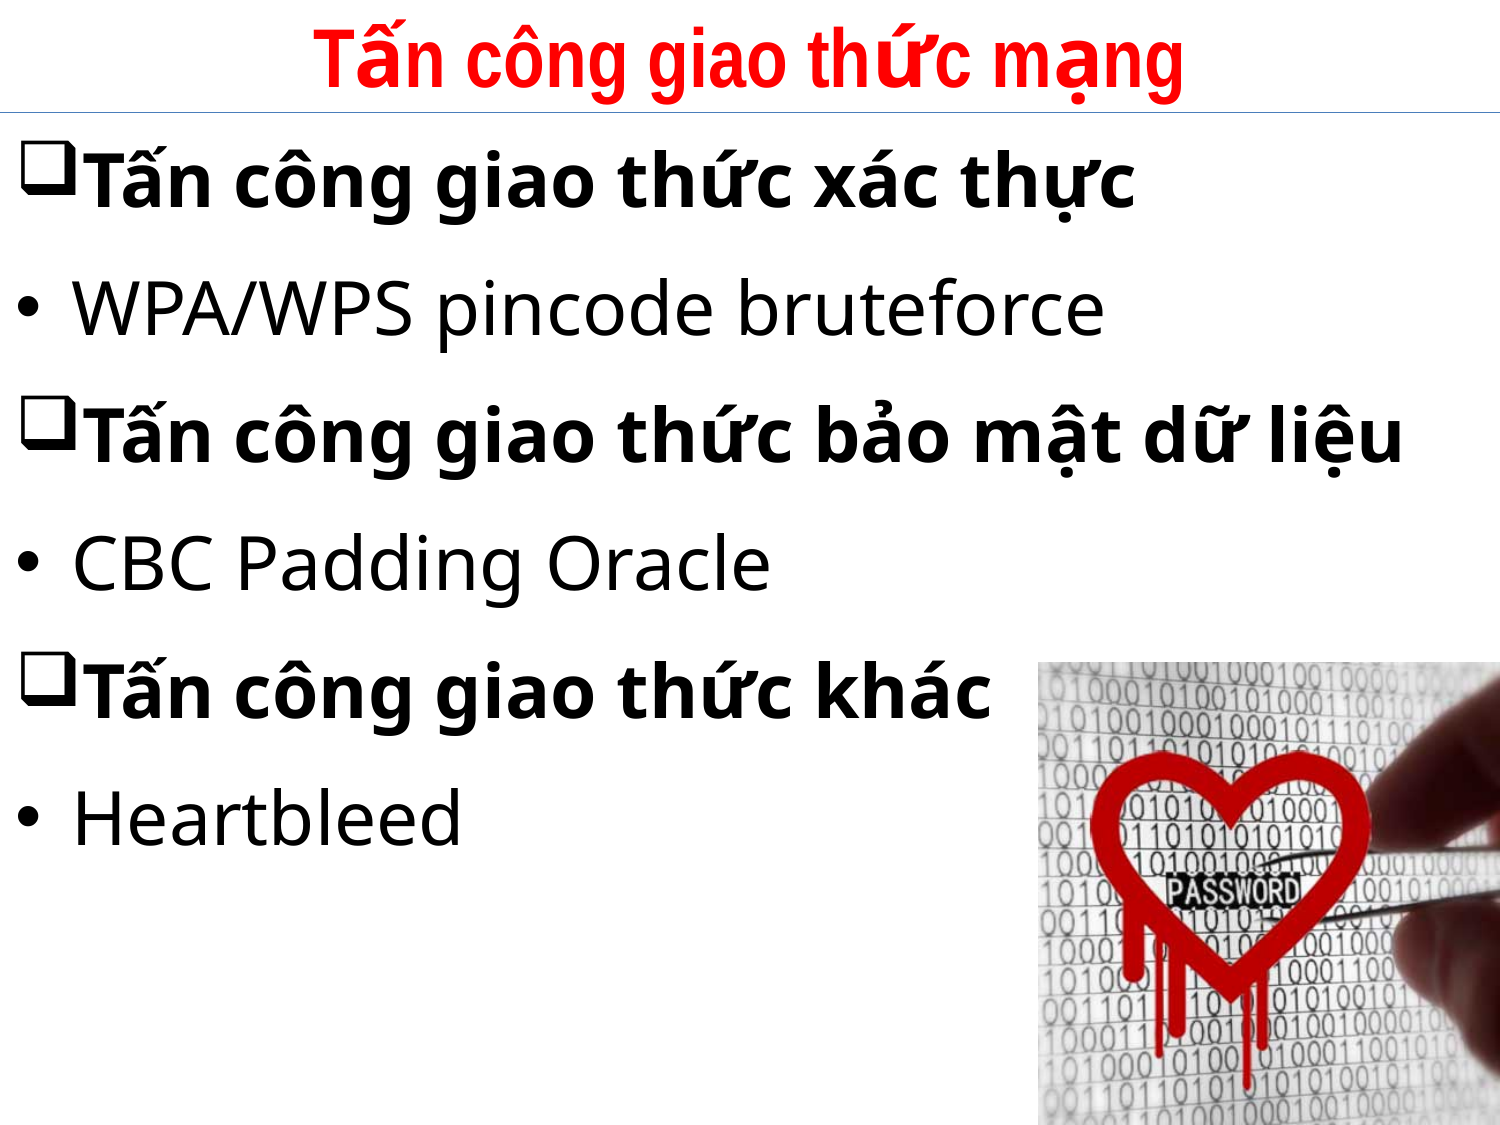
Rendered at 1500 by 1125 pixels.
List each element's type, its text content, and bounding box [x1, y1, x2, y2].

picture [1037, 662, 1500, 1125]
title Tấn công giao thức mạng [0, 0, 1500, 113]
list Tấn công giao thức xác thực WPA/WPS pincode bruteforce Tấn công giao thức bảo mật dữ liệu CBC Padding Oracle Tấn công giao thức khác Heartbleed [0, 113, 1500, 1125]
